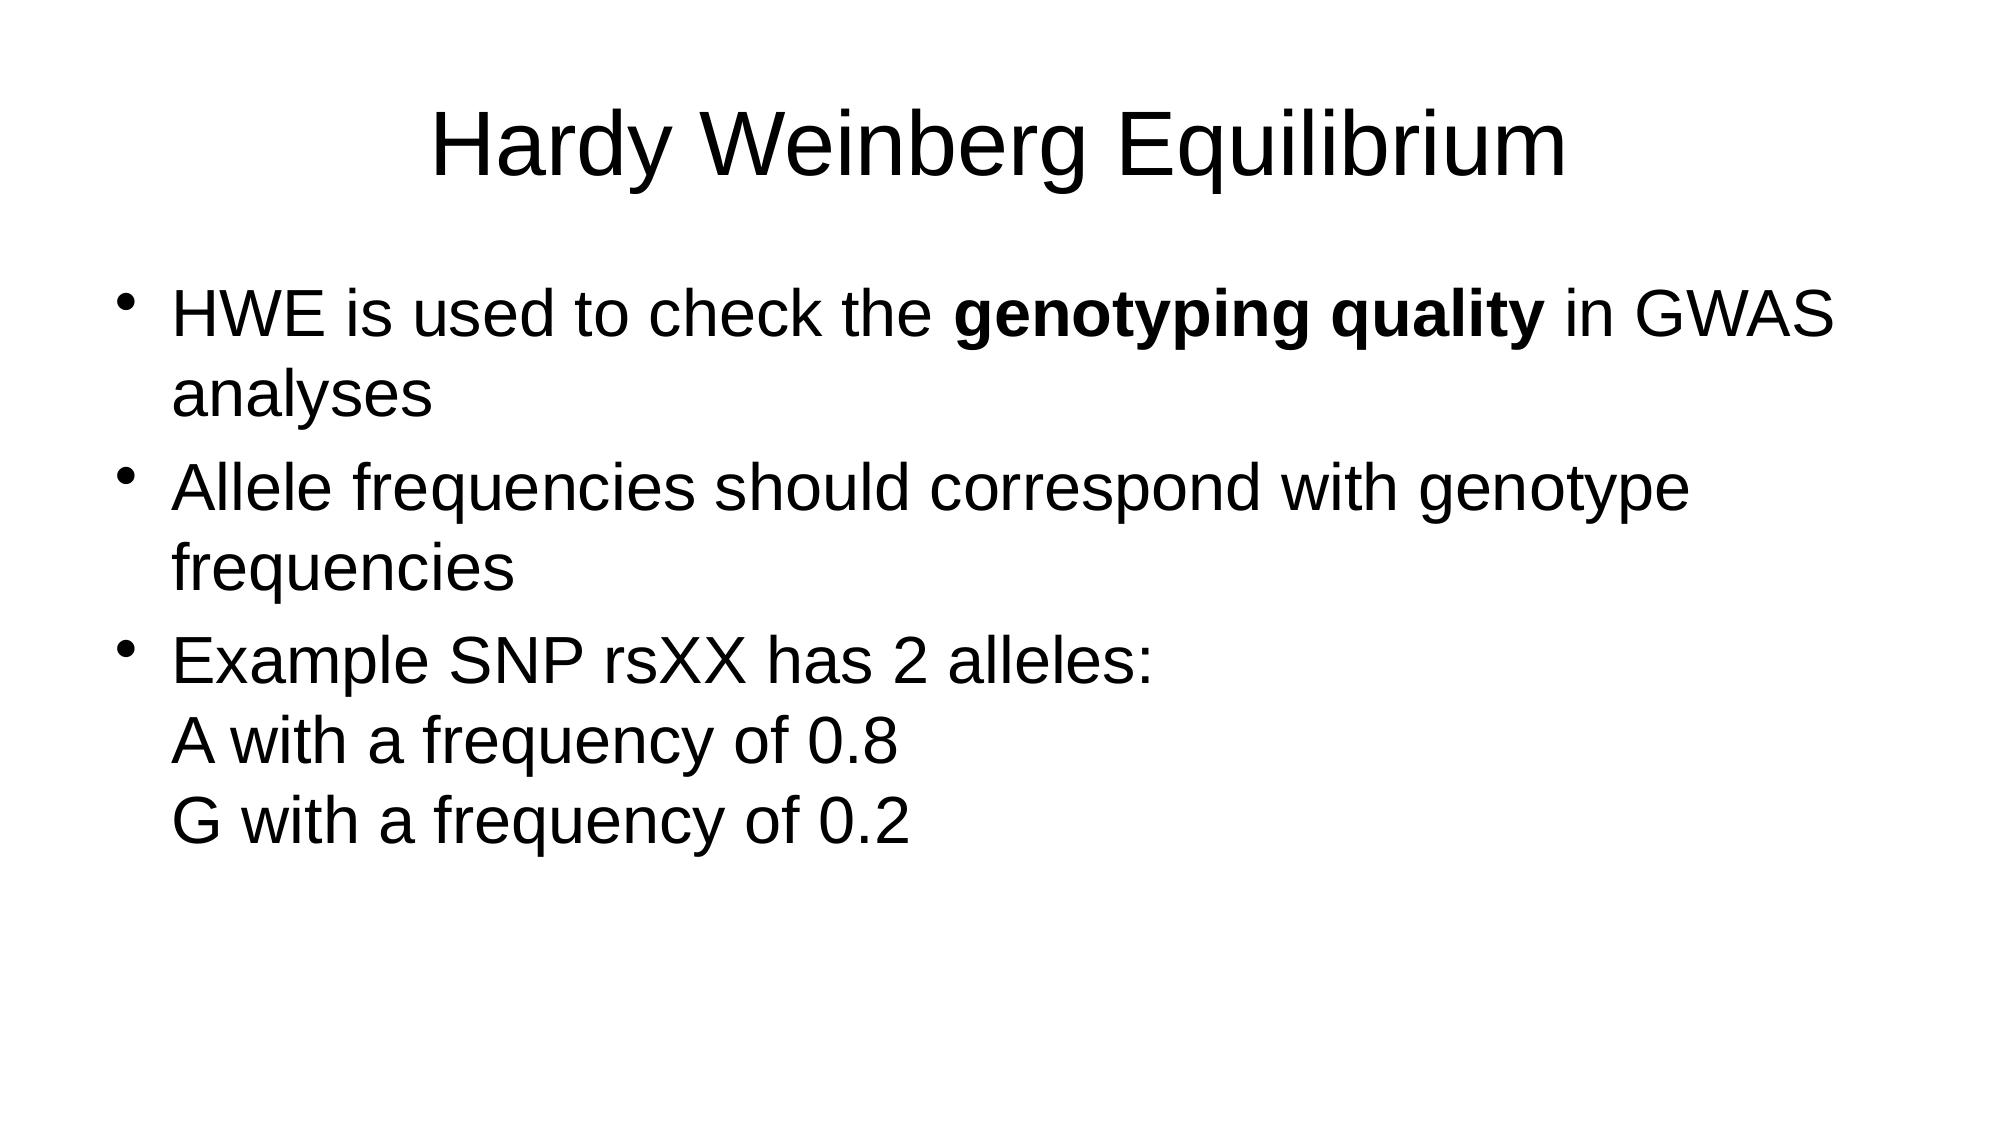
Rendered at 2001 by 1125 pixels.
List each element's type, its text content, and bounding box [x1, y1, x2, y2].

title Hardy Weinberg Equilibrium [99, 45, 1900, 233]
list HWE is used to check the genotyping quality in GWAS analyses Allele frequencies should correspond with genotype frequencies Example SNP rsXX has 2 alleles: A with a frequency of 0.8 G with a frequency of 0.2 [99, 262, 1900, 1005]
